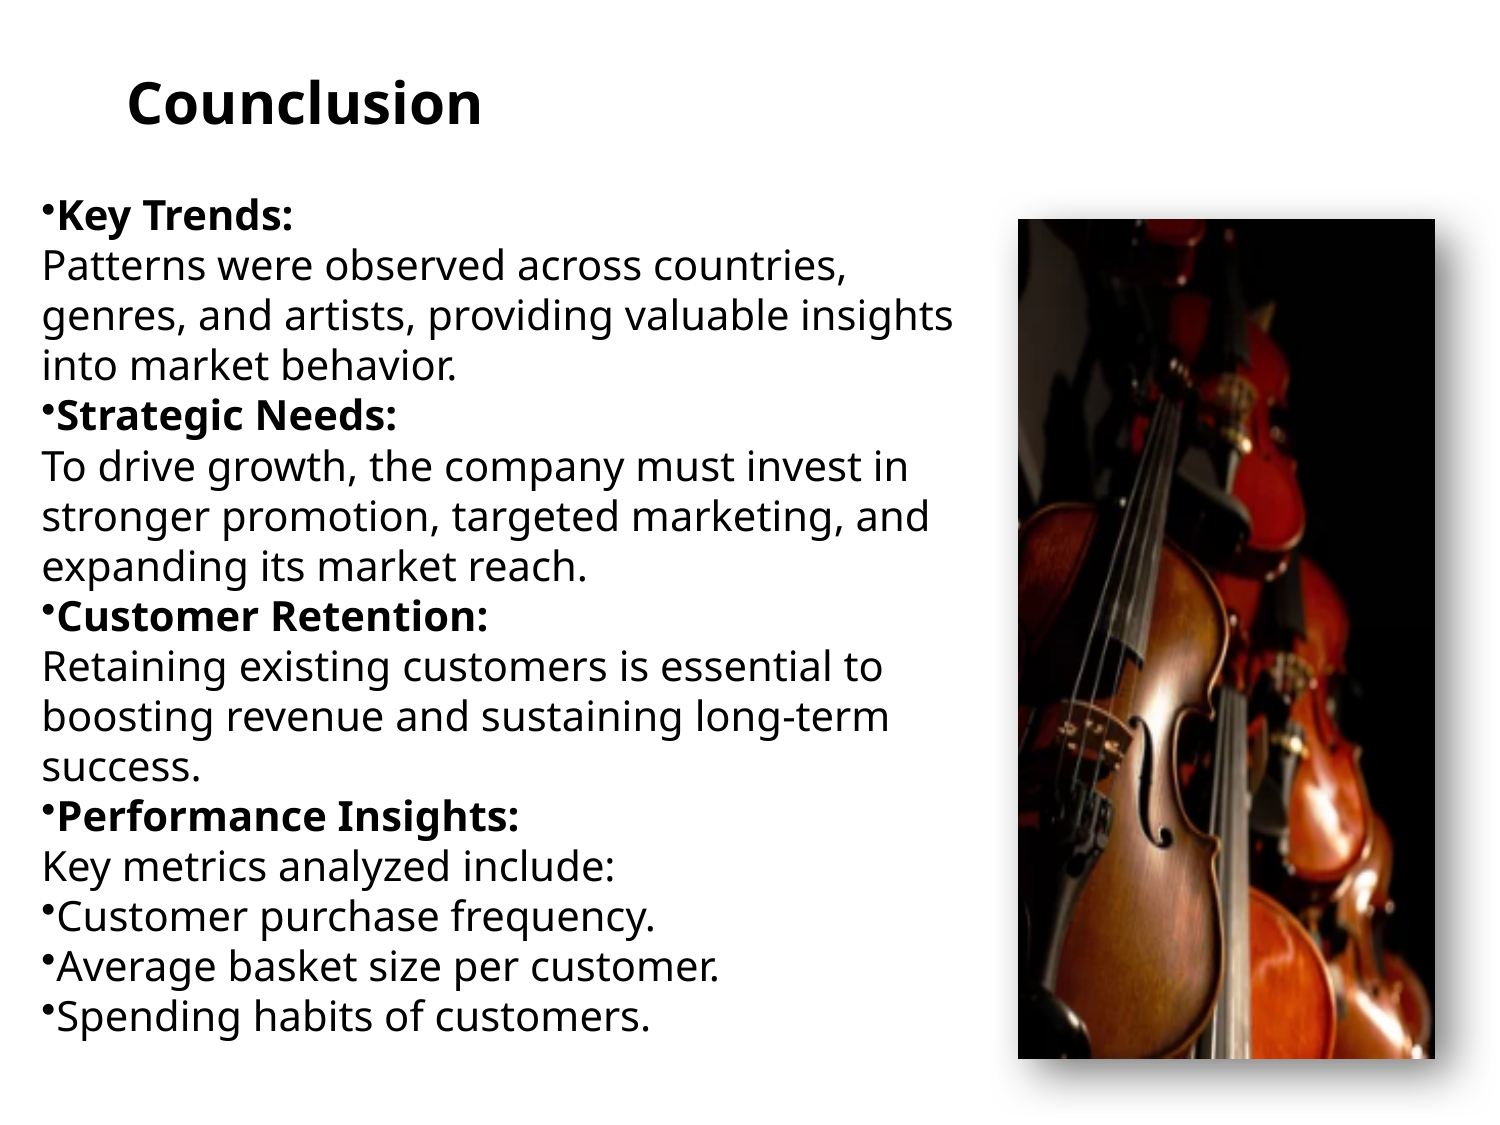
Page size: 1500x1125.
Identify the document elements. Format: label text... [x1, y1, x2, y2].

text_box Key Trends: Patterns were observed across countries, genres, and artists, providing valuable insights into market behavior. Strategic Needs: To drive growth, the company must invest in stronger promotion, targeted marketing, and expanding its market reach. Customer Retention: Retaining existing customers is essential to boosting revenue and sustaining long-term success. Performance Insights: Key metrics analyzed include: Customer purchase frequency. Average basket size per customer. Spending habits of customers. [26, 181, 1019, 1097]
picture [1018, 219, 1436, 1059]
text_box Counclusion [112, 58, 550, 144]
